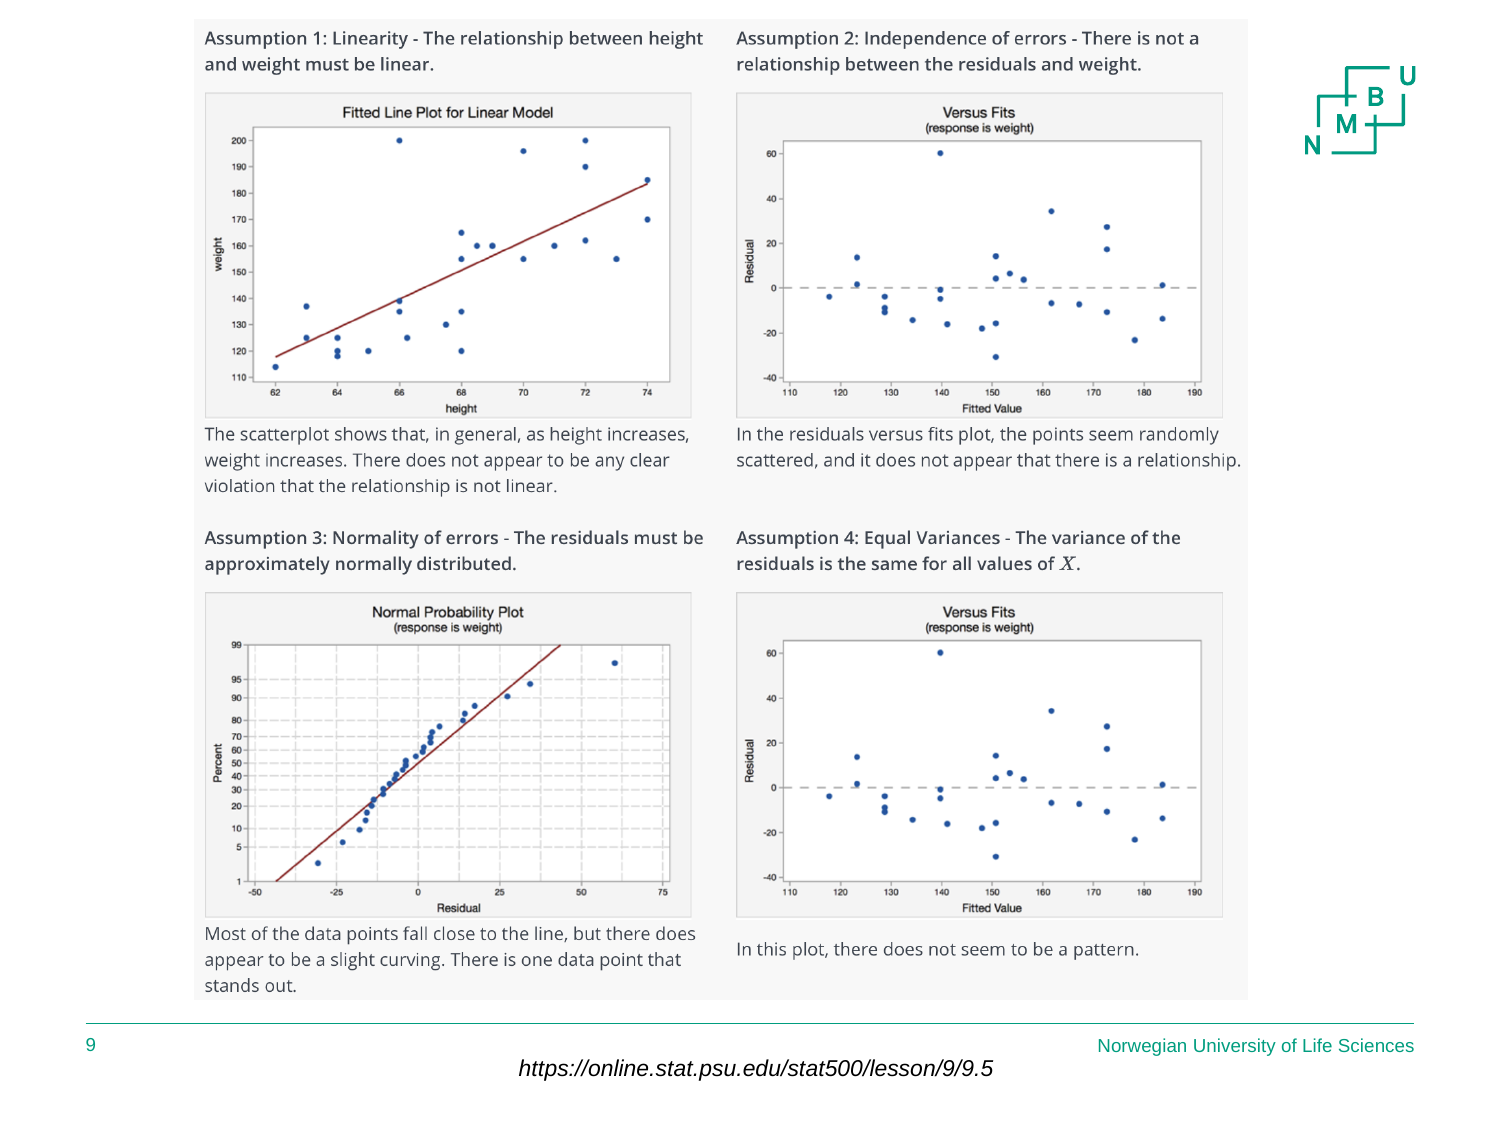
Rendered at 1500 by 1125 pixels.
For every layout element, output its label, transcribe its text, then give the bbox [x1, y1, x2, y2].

picture [194, 18, 1249, 1000]
slide_number 8 [85, 1027, 424, 1061]
text_box https://online.stat.psu.edu/stat500/lesson/9/9.5 [503, 1046, 1009, 1089]
footer Norwegian University of Life Sciences [908, 1027, 1415, 1062]
